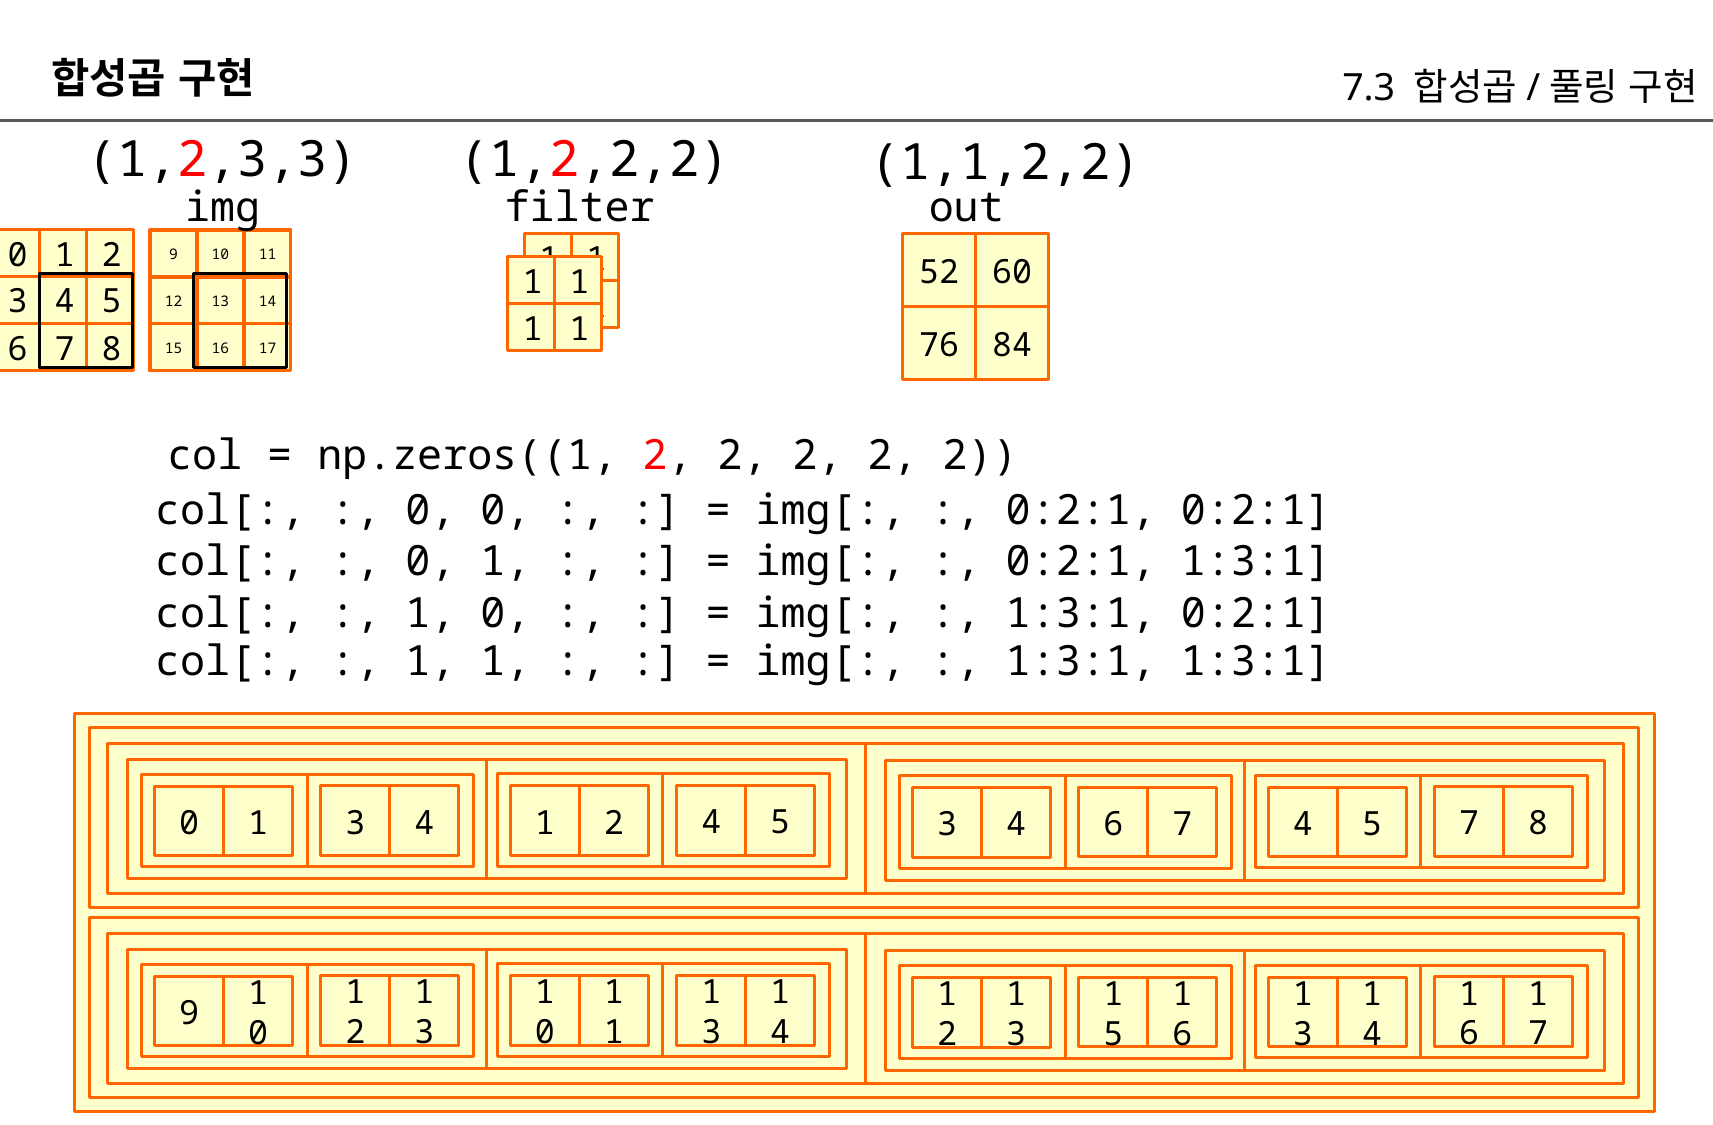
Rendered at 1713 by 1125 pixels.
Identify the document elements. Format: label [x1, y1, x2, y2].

text_box [140, 420, 1345, 692]
text_box [444, 118, 745, 351]
text_box [855, 121, 1155, 380]
text_box [74, 713, 1655, 1112]
text_box [0, 228, 135, 371]
text_box [73, 118, 373, 372]
text_box [916, 44, 1713, 111]
text_box [11, 13, 803, 105]
